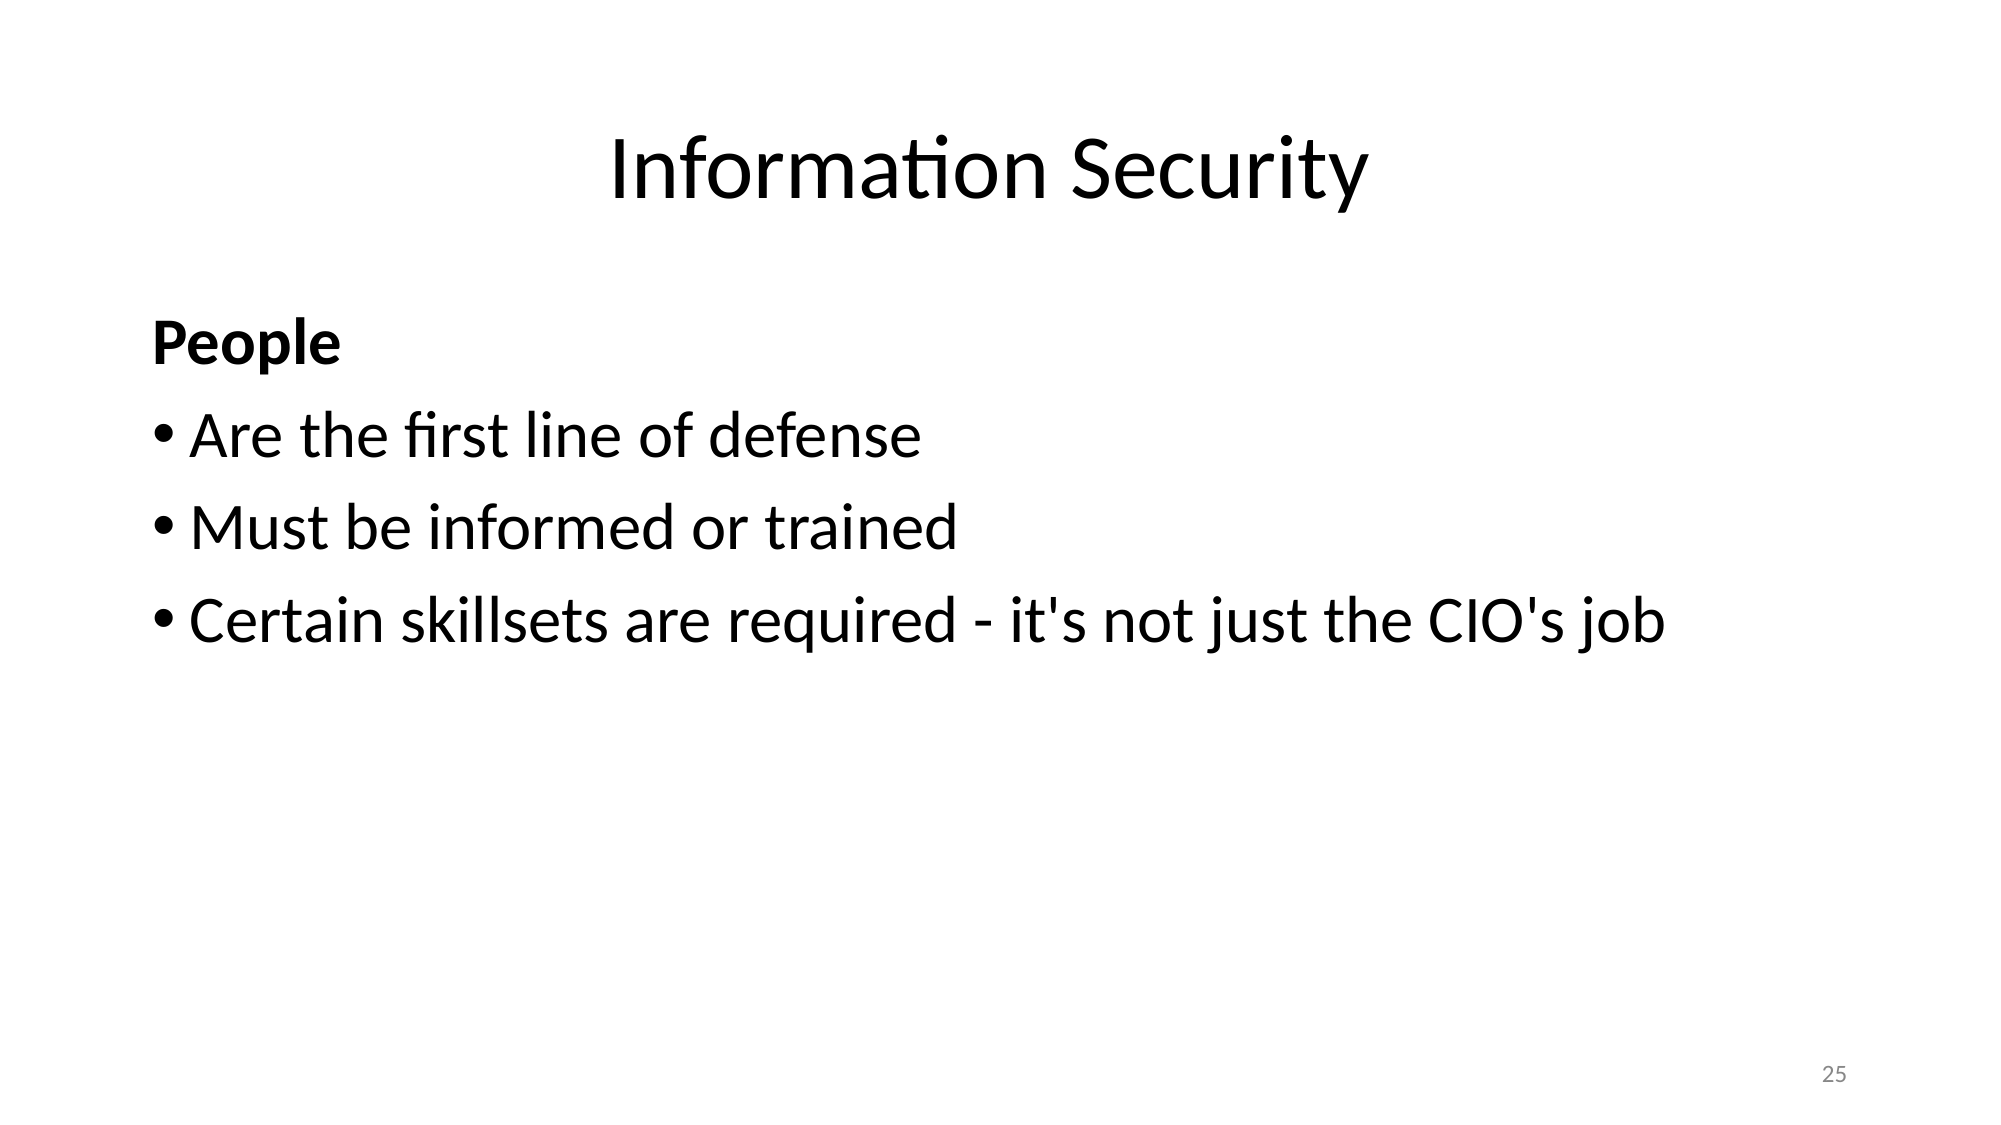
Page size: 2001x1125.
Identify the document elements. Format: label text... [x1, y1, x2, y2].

title Information Security [137, 59, 1863, 278]
list People Are the first line of defense Must be informed or trained Certain skillsets are required - it's not just the CIO's job [137, 299, 1863, 1014]
slide_number 25 [1412, 1042, 1863, 1103]
